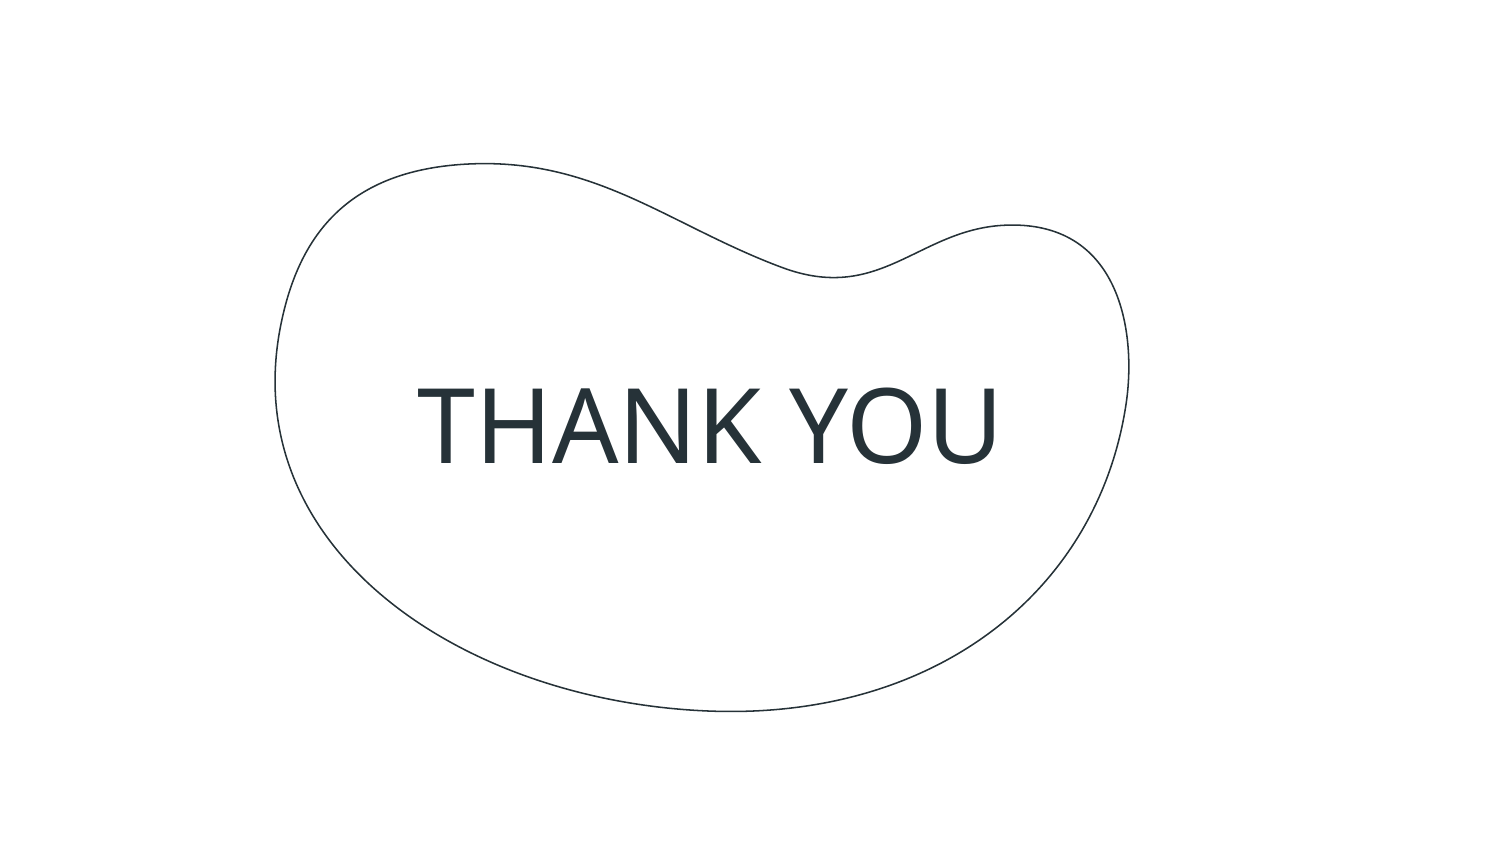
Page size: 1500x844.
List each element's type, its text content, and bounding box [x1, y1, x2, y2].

title THANK YOU [401, 352, 1098, 491]
